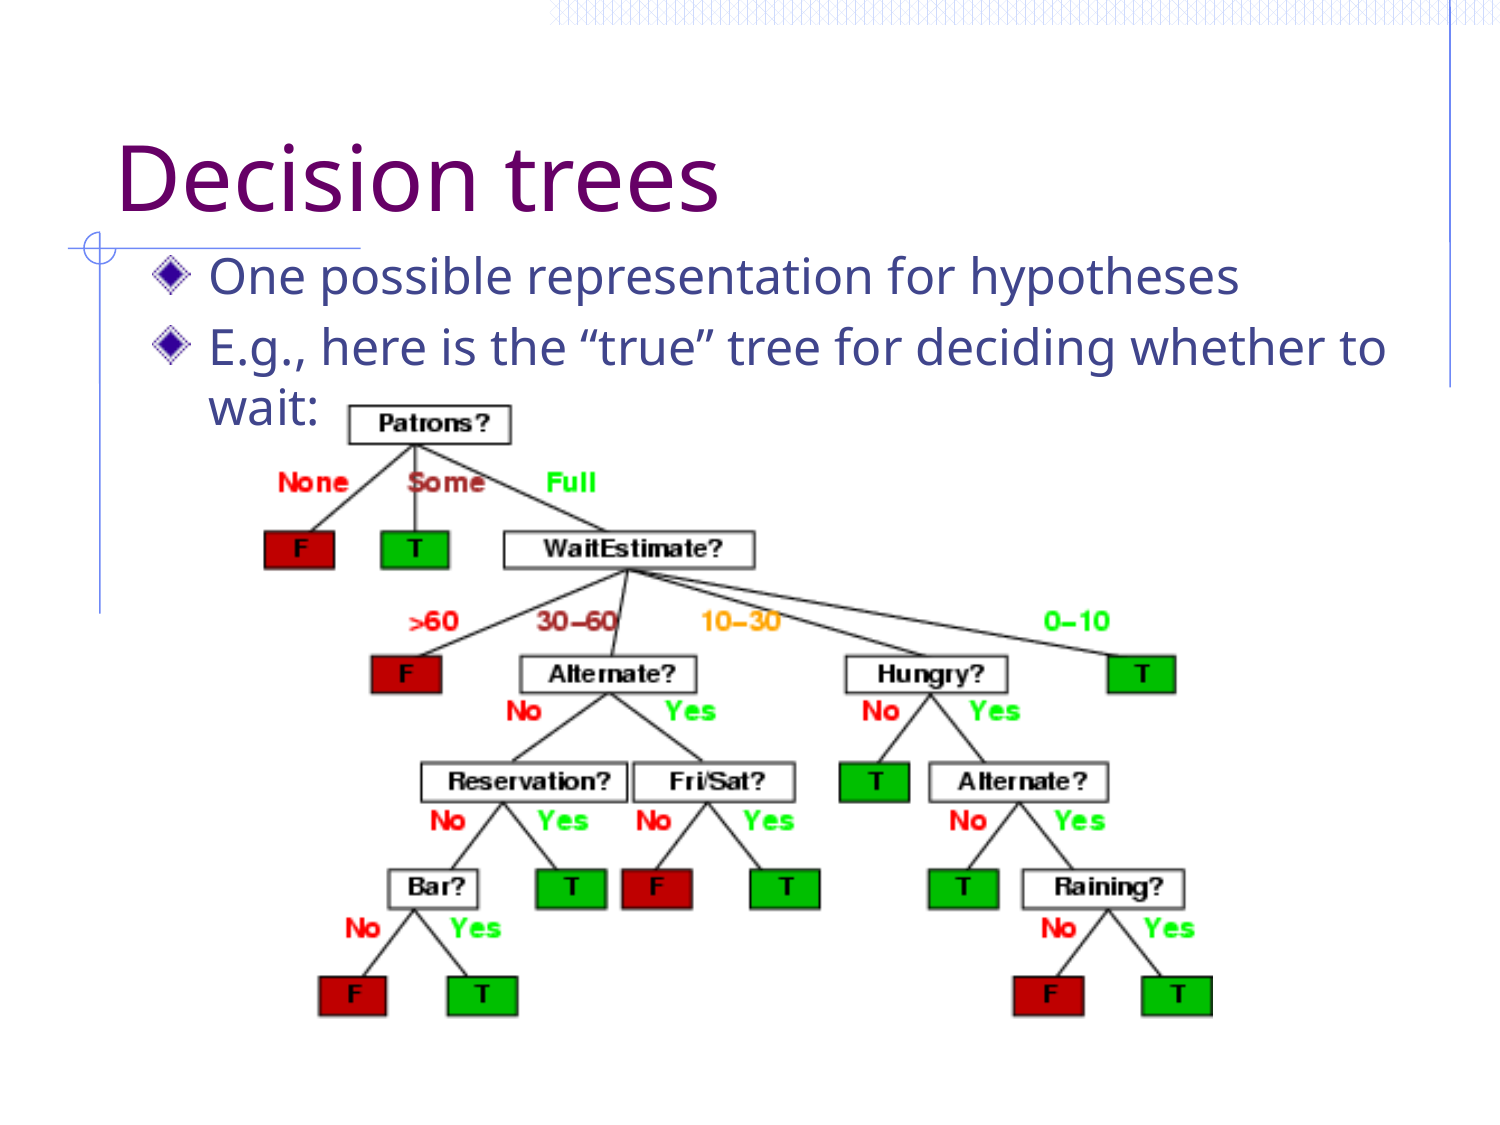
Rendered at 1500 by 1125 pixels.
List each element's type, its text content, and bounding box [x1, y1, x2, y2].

picture [152, 325, 191, 365]
picture [262, 374, 1213, 1057]
title Decision trees [99, 50, 1375, 238]
list One possible representation for hypotheses E.g., here is the “true” tree for deciding whether to wait: [137, 237, 1413, 913]
picture [152, 255, 191, 295]
